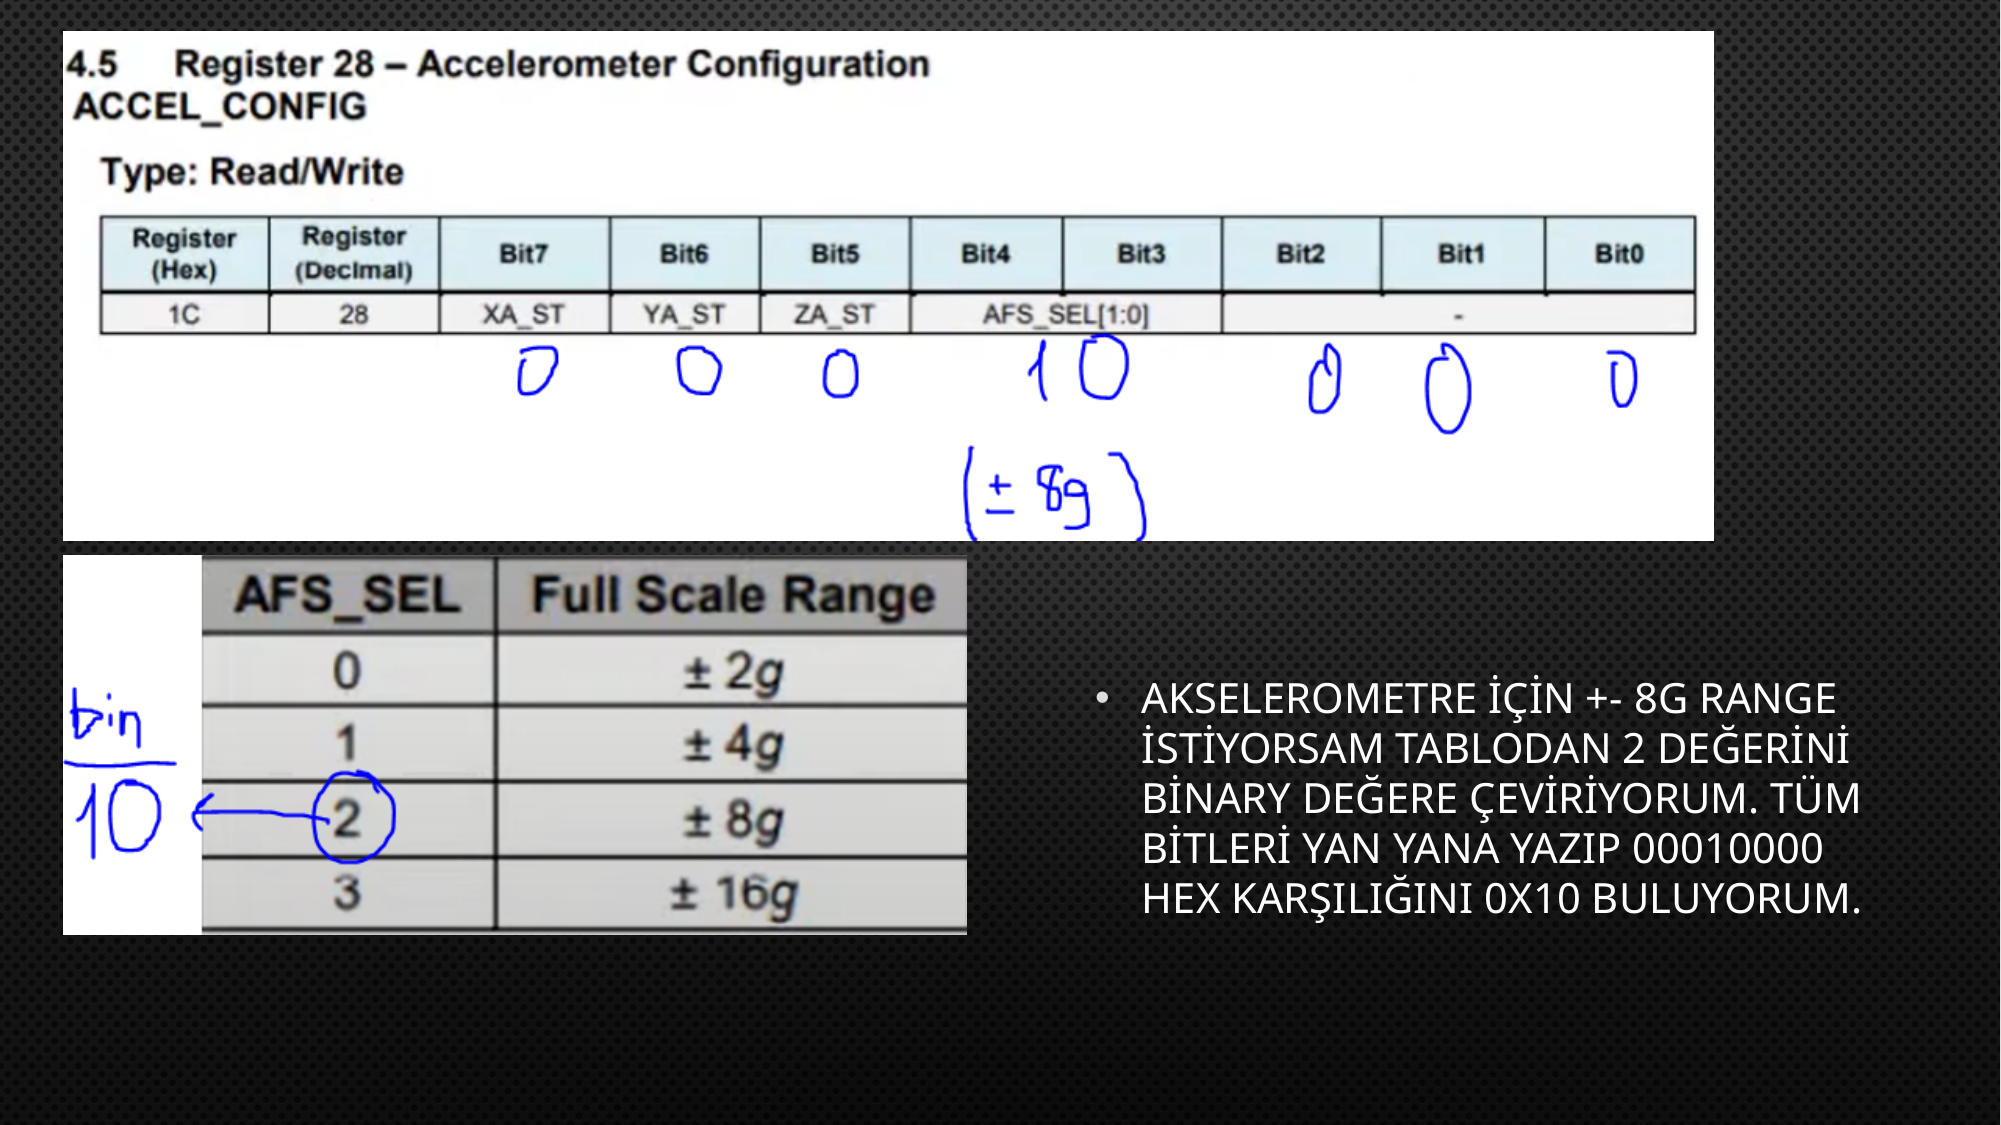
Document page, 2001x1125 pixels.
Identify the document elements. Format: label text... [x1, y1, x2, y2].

picture [62, 30, 1714, 541]
list Akselerometre için +- 8g range istiyorsam tablodan 2 değerini binary değere çeviriyorum. Tüm bitleri yan yana yazıp 00010000 hex karşılığını 0x10 buluyorum. [1080, 540, 1889, 1053]
picture [63, 555, 967, 936]
